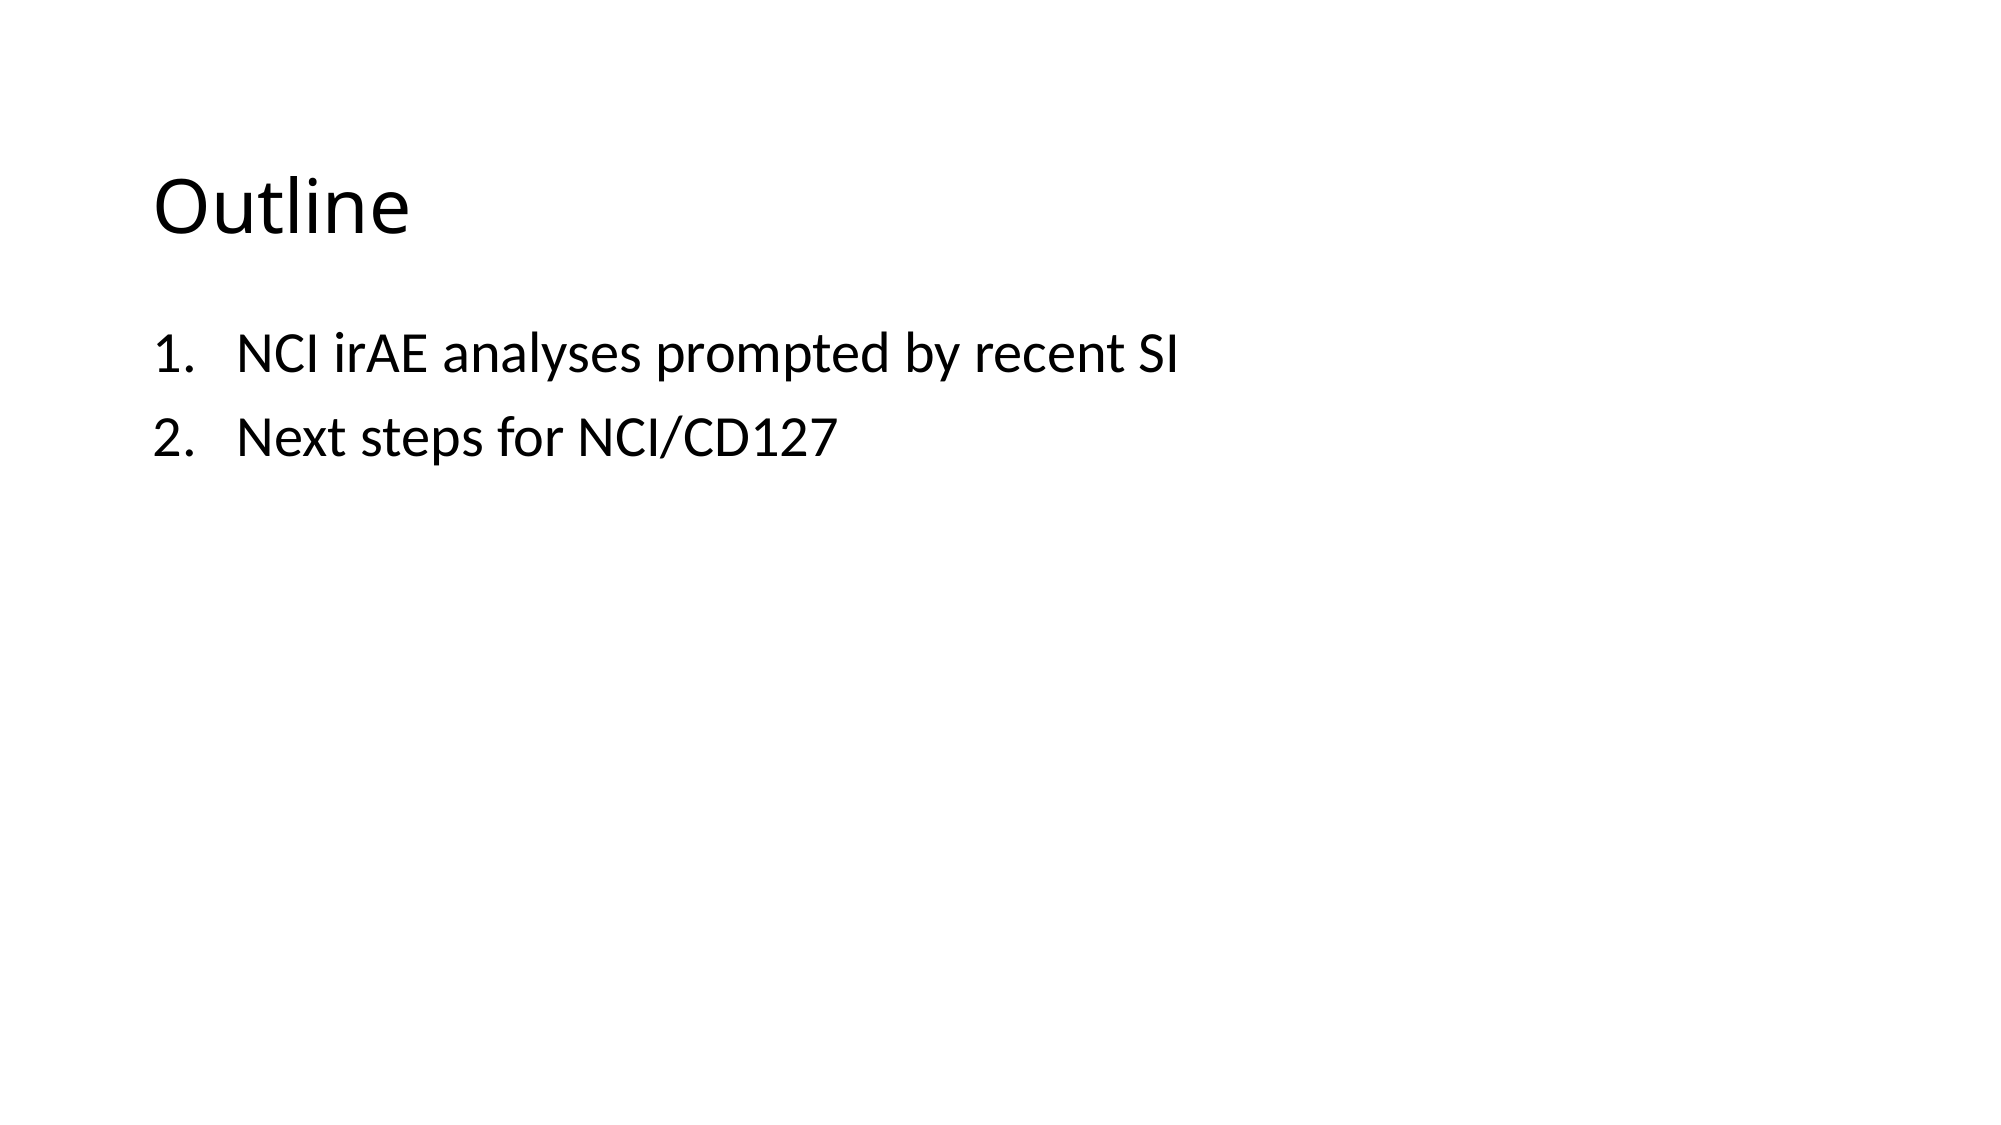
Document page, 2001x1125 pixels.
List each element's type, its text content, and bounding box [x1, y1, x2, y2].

list NCI irAE analyses prompted by recent SI Next steps for NCI/CD127 [137, 314, 1800, 1053]
title Outline [137, 59, 1824, 360]
